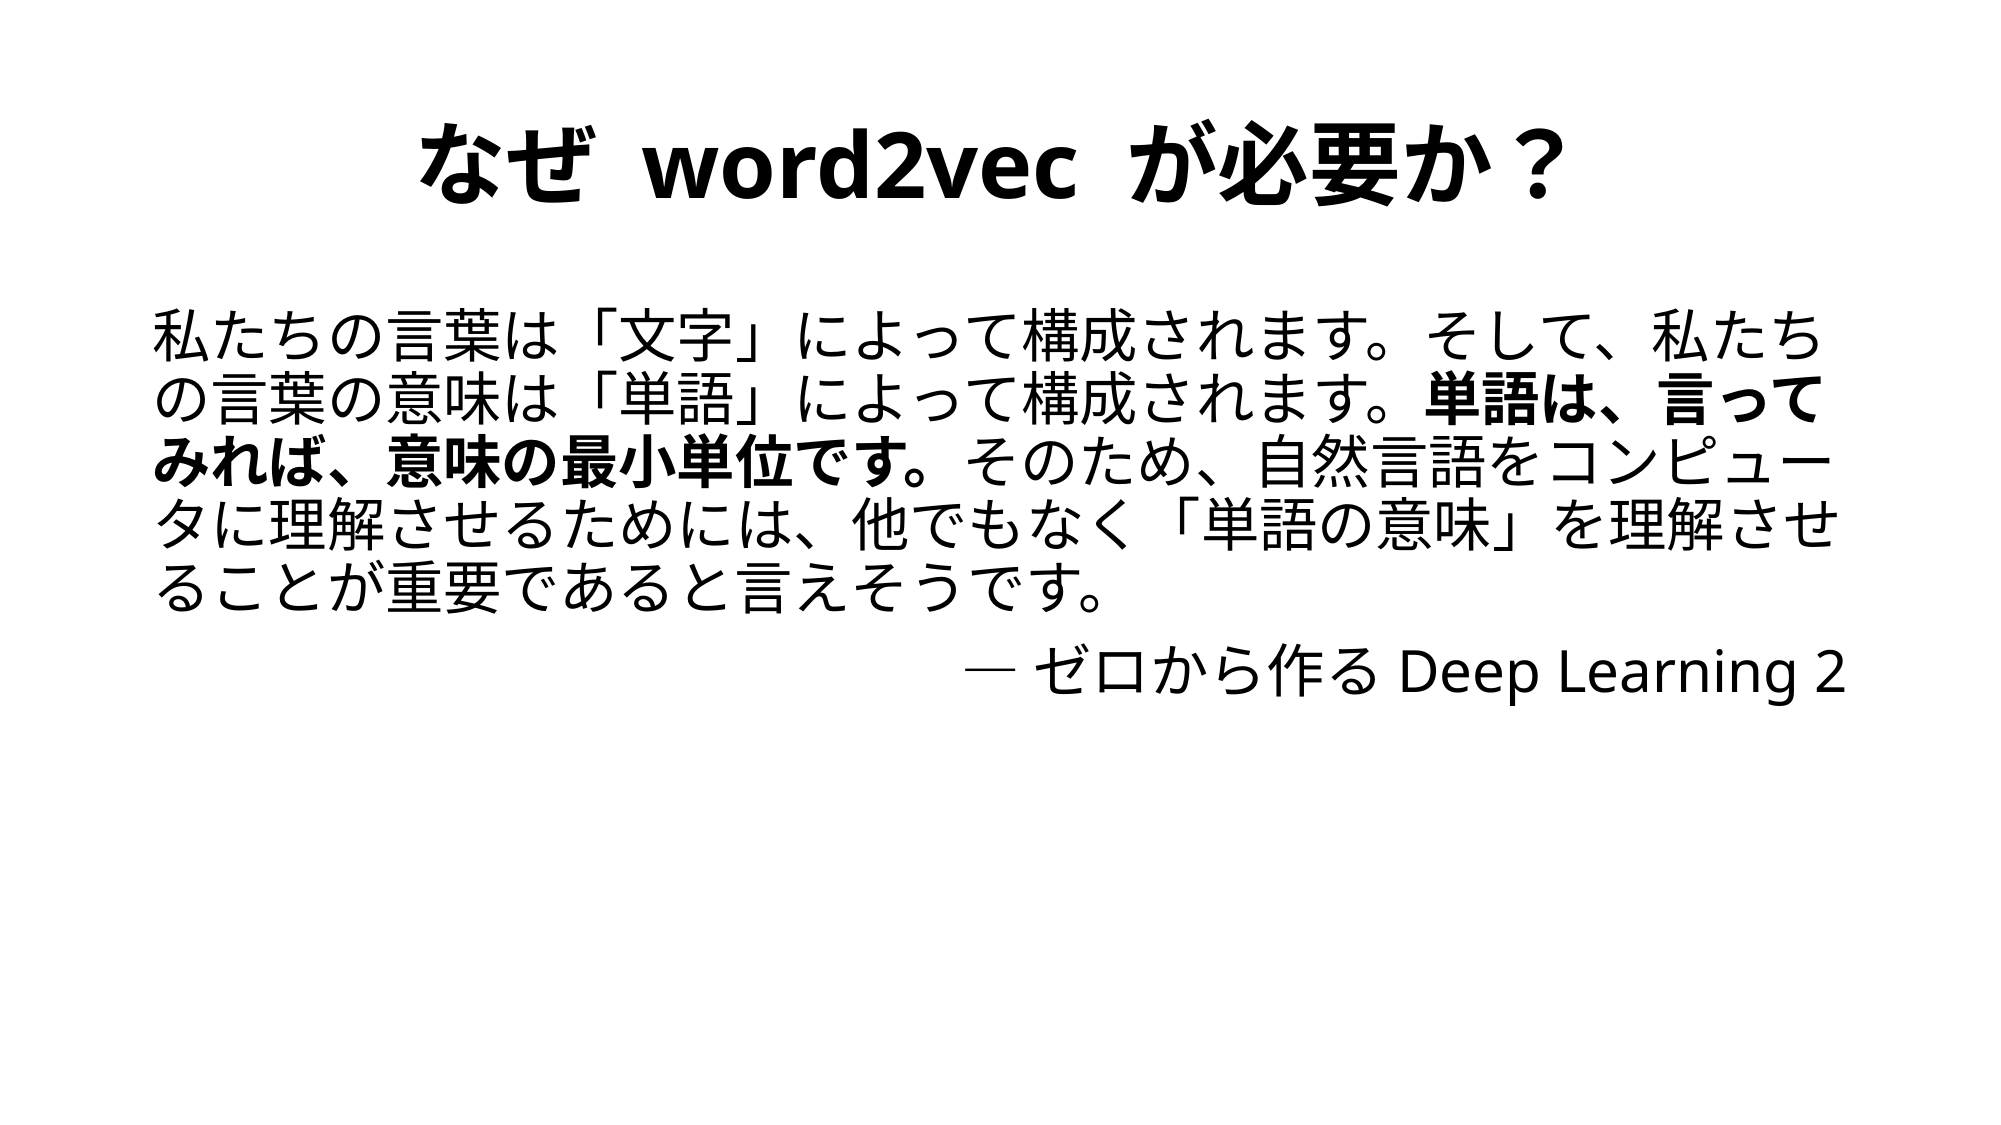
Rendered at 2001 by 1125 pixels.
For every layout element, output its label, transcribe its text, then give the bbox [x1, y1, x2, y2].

title なぜ word2vec が必要か？ [137, 59, 1863, 278]
list 私たちの言葉は「文字」によって構成されます。そして、私たちの言葉の意味は「単語」によって構成されます。単語は、言ってみれば、意味の最小単位です。そのため、自然言語をコンピュータに理解させるためには、他でもなく「単語の意味」を理解させることが重要であると言えそうです。 ―ゼロから作るDeep Learning 2 [137, 299, 1863, 1014]
